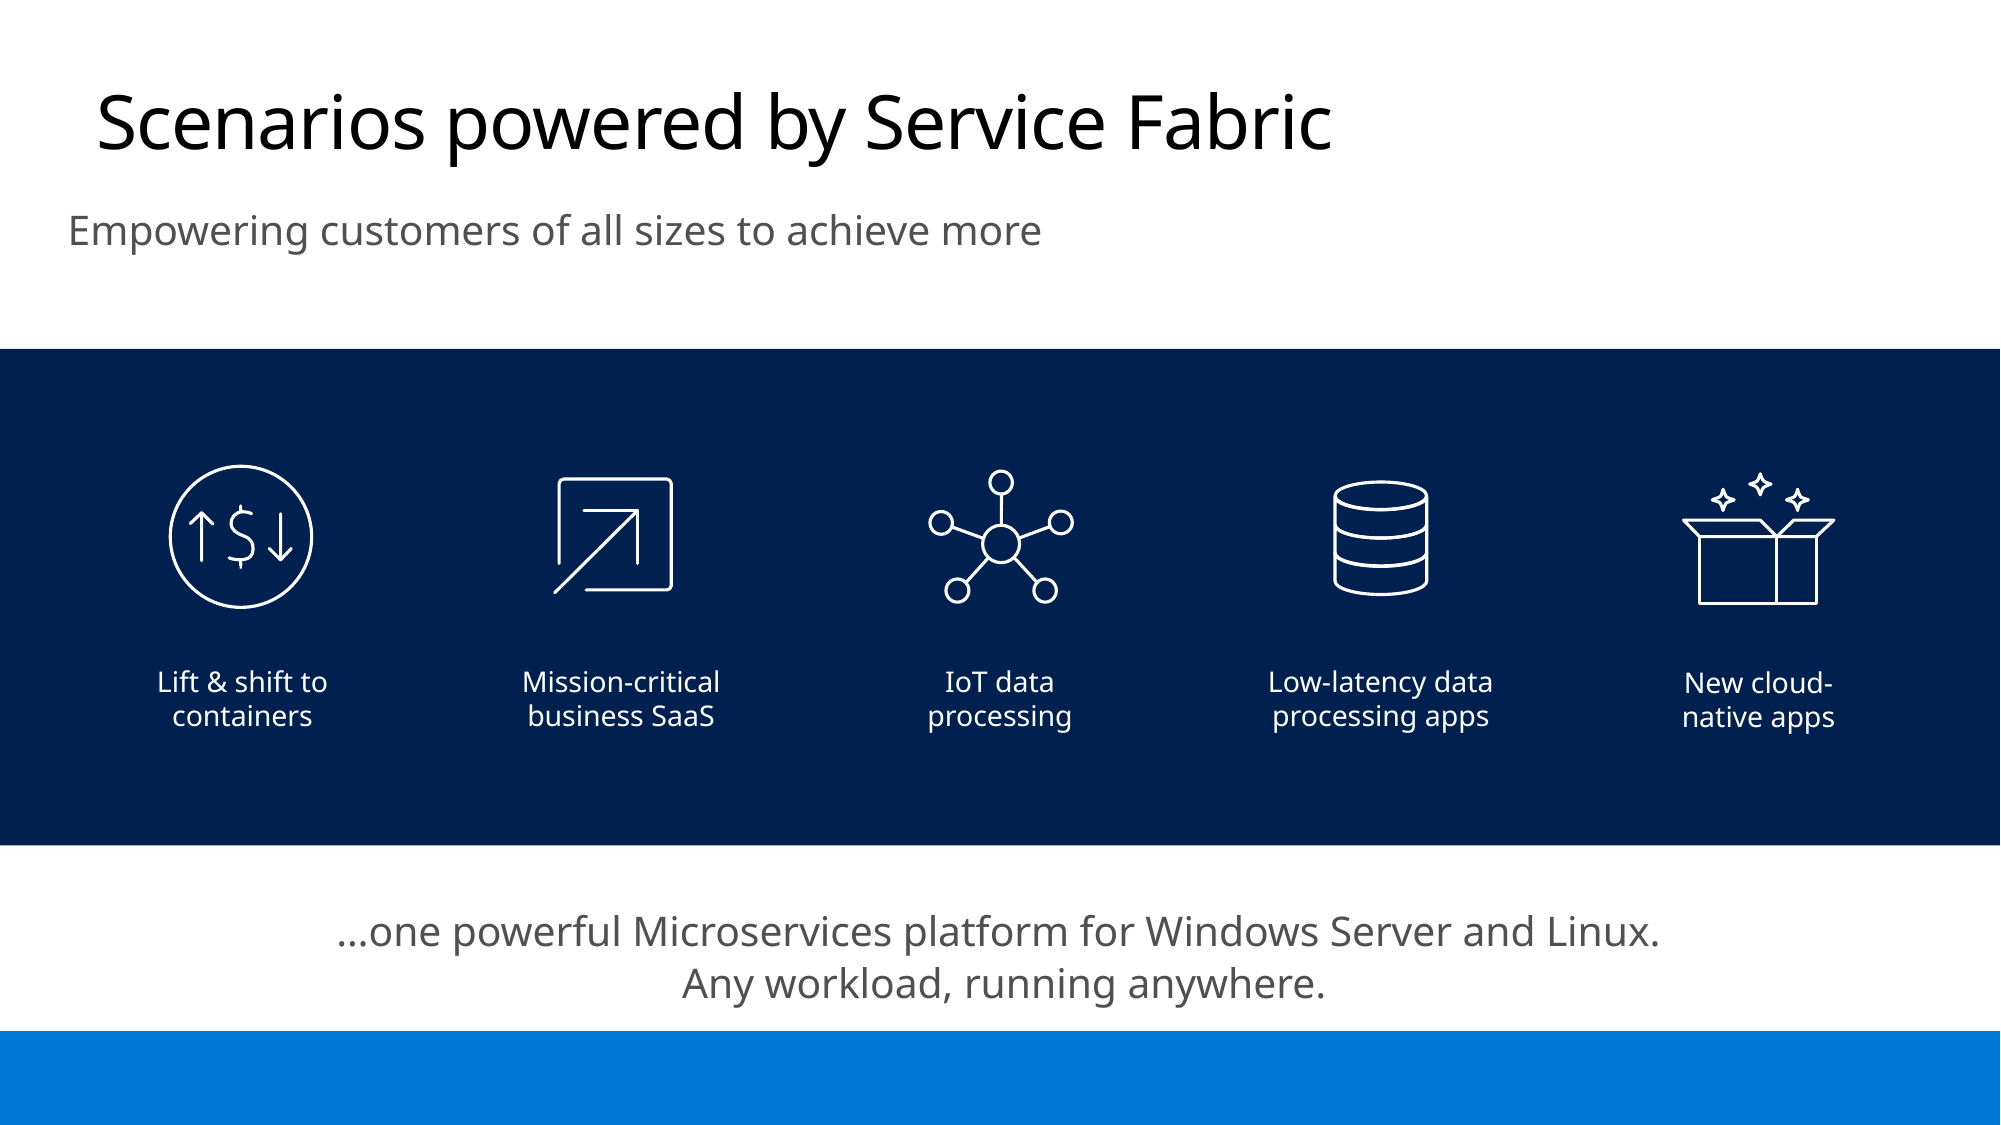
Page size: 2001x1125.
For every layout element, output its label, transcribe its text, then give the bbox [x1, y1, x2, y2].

text_box Lift & shift to containers [106, 649, 379, 748]
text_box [1683, 473, 1834, 605]
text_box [554, 478, 672, 593]
text_box …one powerful Microservices platform for Windows Server and Linux. Any workload, running anywhere. [44, 896, 1956, 1022]
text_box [169, 465, 312, 608]
text_box IoT data processing [863, 649, 1136, 748]
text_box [929, 470, 1073, 603]
text_box [0, 348, 2000, 846]
text_box Mission-critical business SaaS [485, 649, 758, 748]
text_box Empowering customers of all sizes to achieve more [44, 195, 1956, 269]
title Scenarios powered by Service Fabric [96, 75, 1904, 166]
text_box Low-latency data processing apps [1224, 649, 1538, 748]
text_box New cloud-native apps [1635, 650, 1883, 748]
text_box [1334, 481, 1427, 595]
